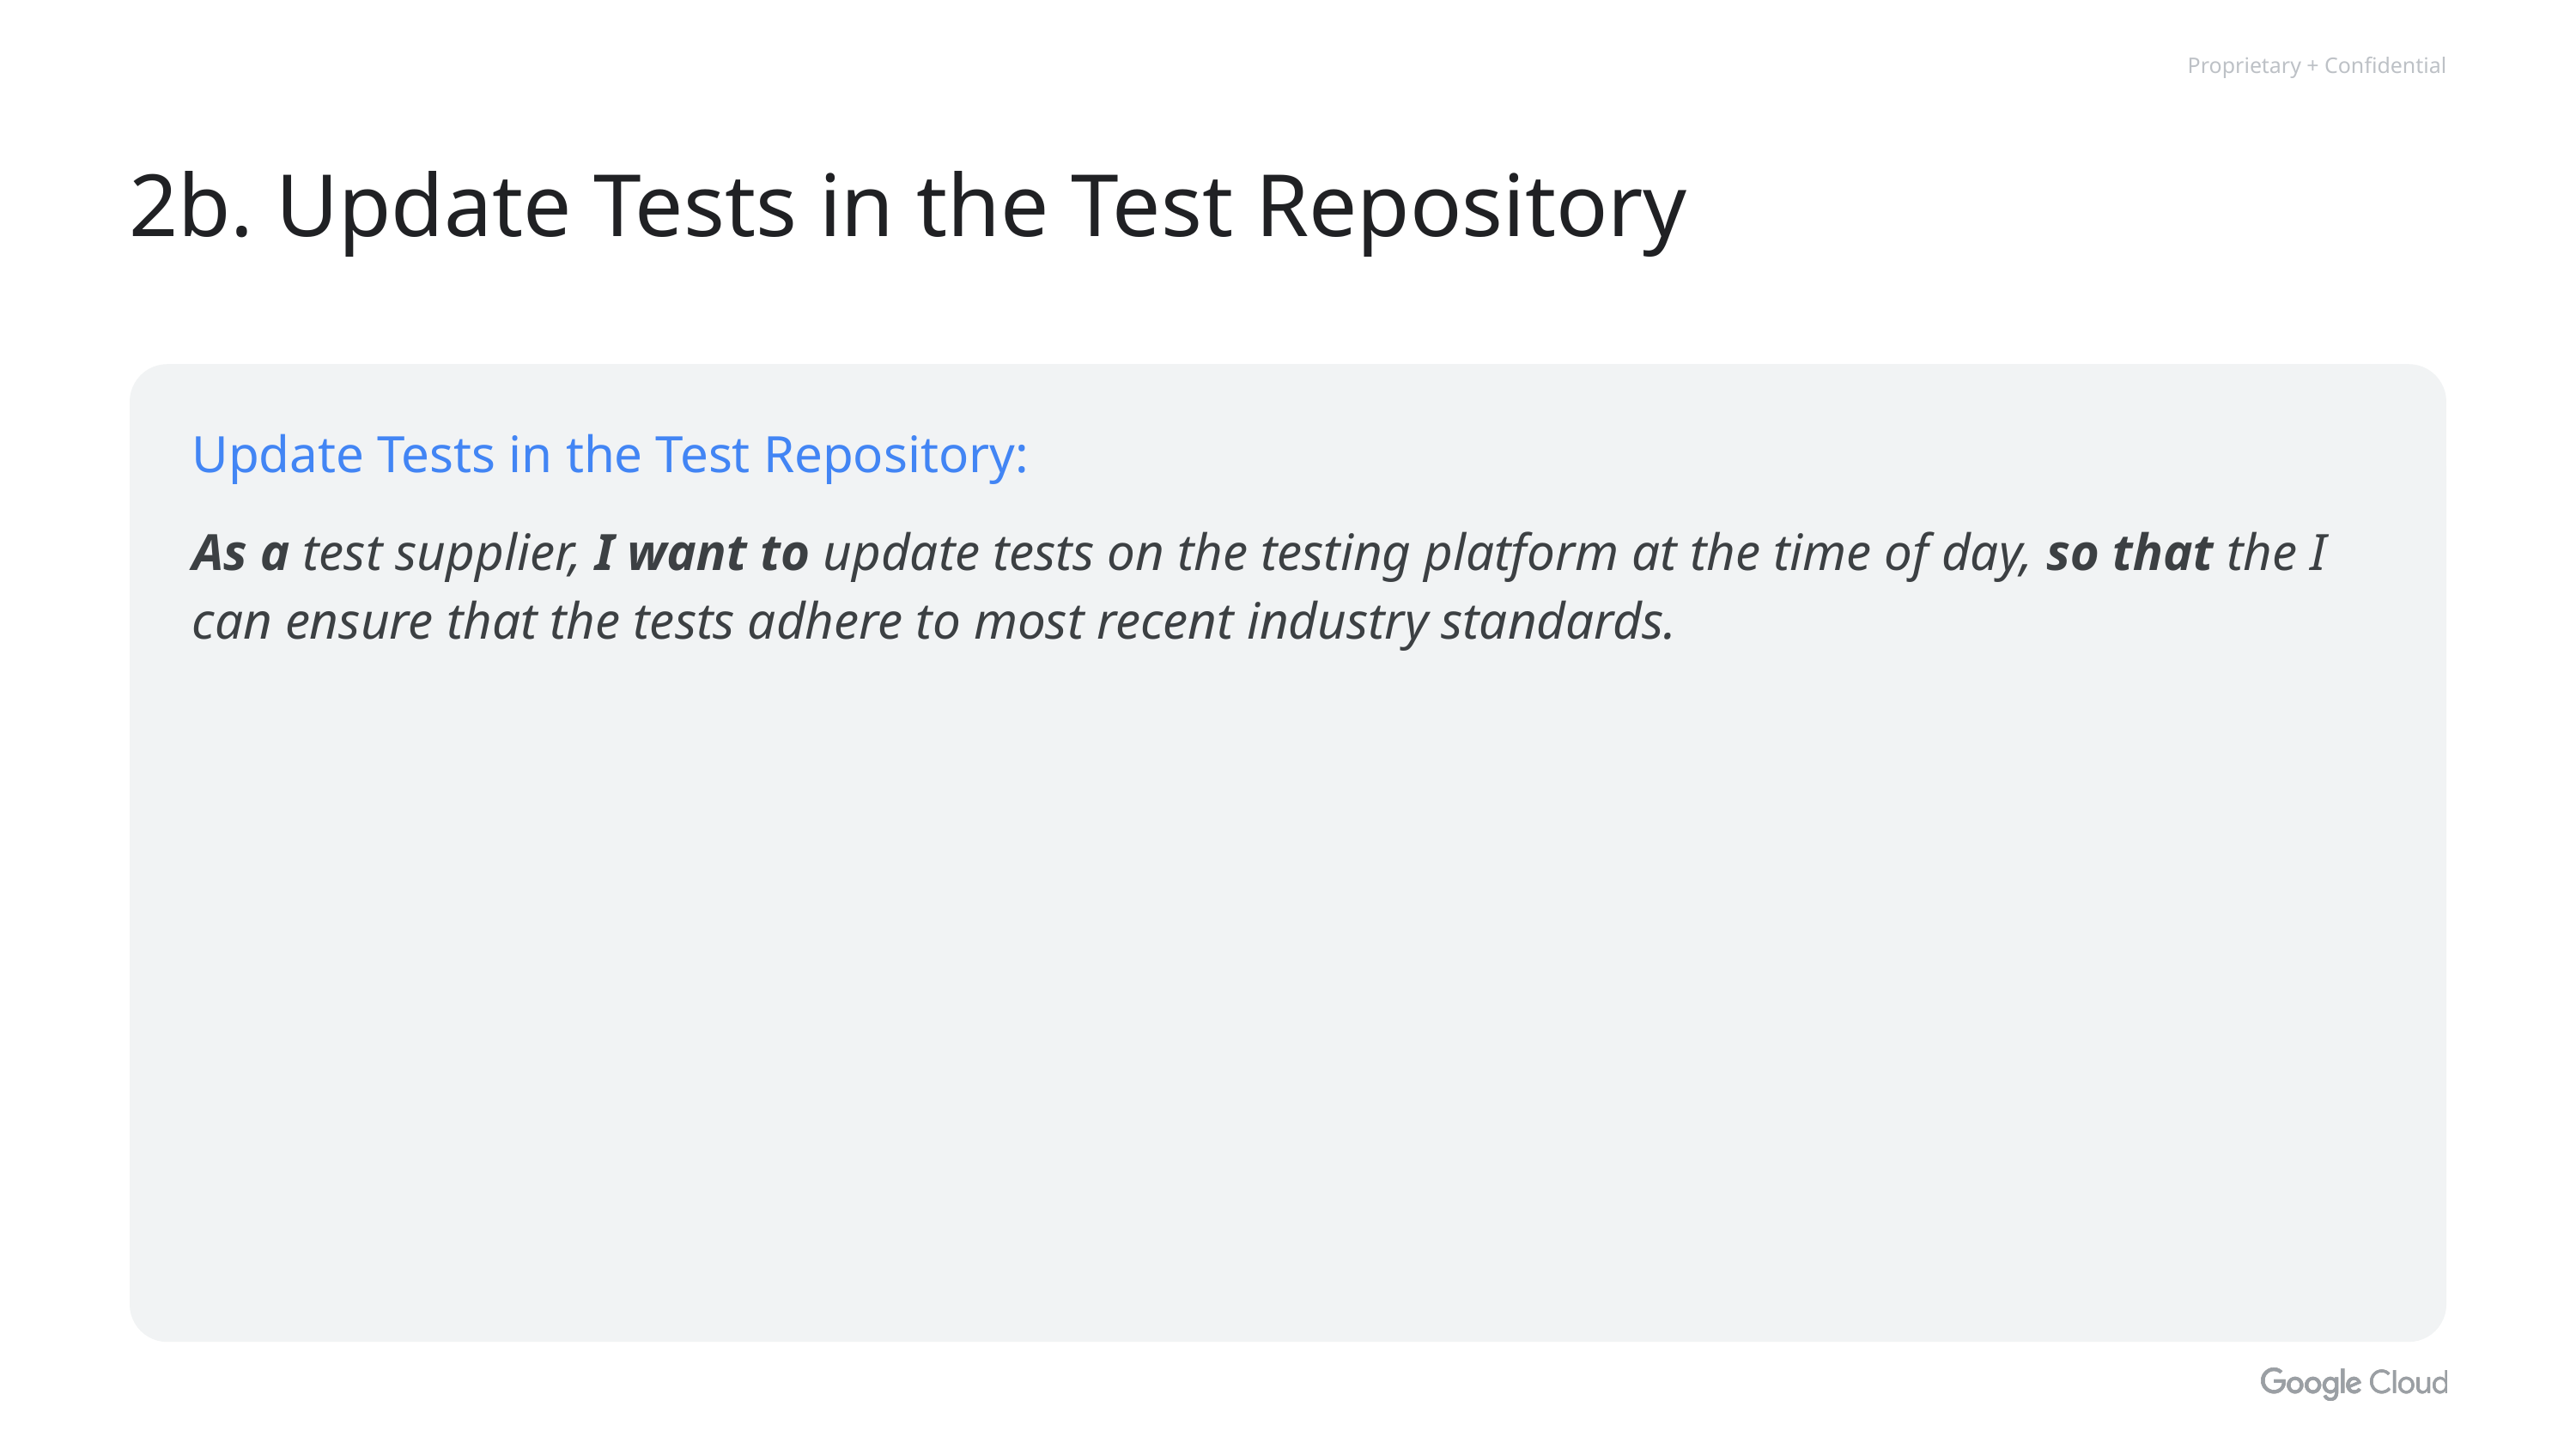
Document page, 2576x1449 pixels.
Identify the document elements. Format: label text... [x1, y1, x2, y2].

picture [2261, 1367, 2447, 1401]
title 2b. Update Tests in the Test Repository [129, 130, 1738, 411]
text_box Update Tests in the Test Repository: As a test supplier, I want to update tests on the testing platform at the time of day, so that the I can ensure that the tests adhere to most recent industry standards. [130, 364, 2447, 1343]
